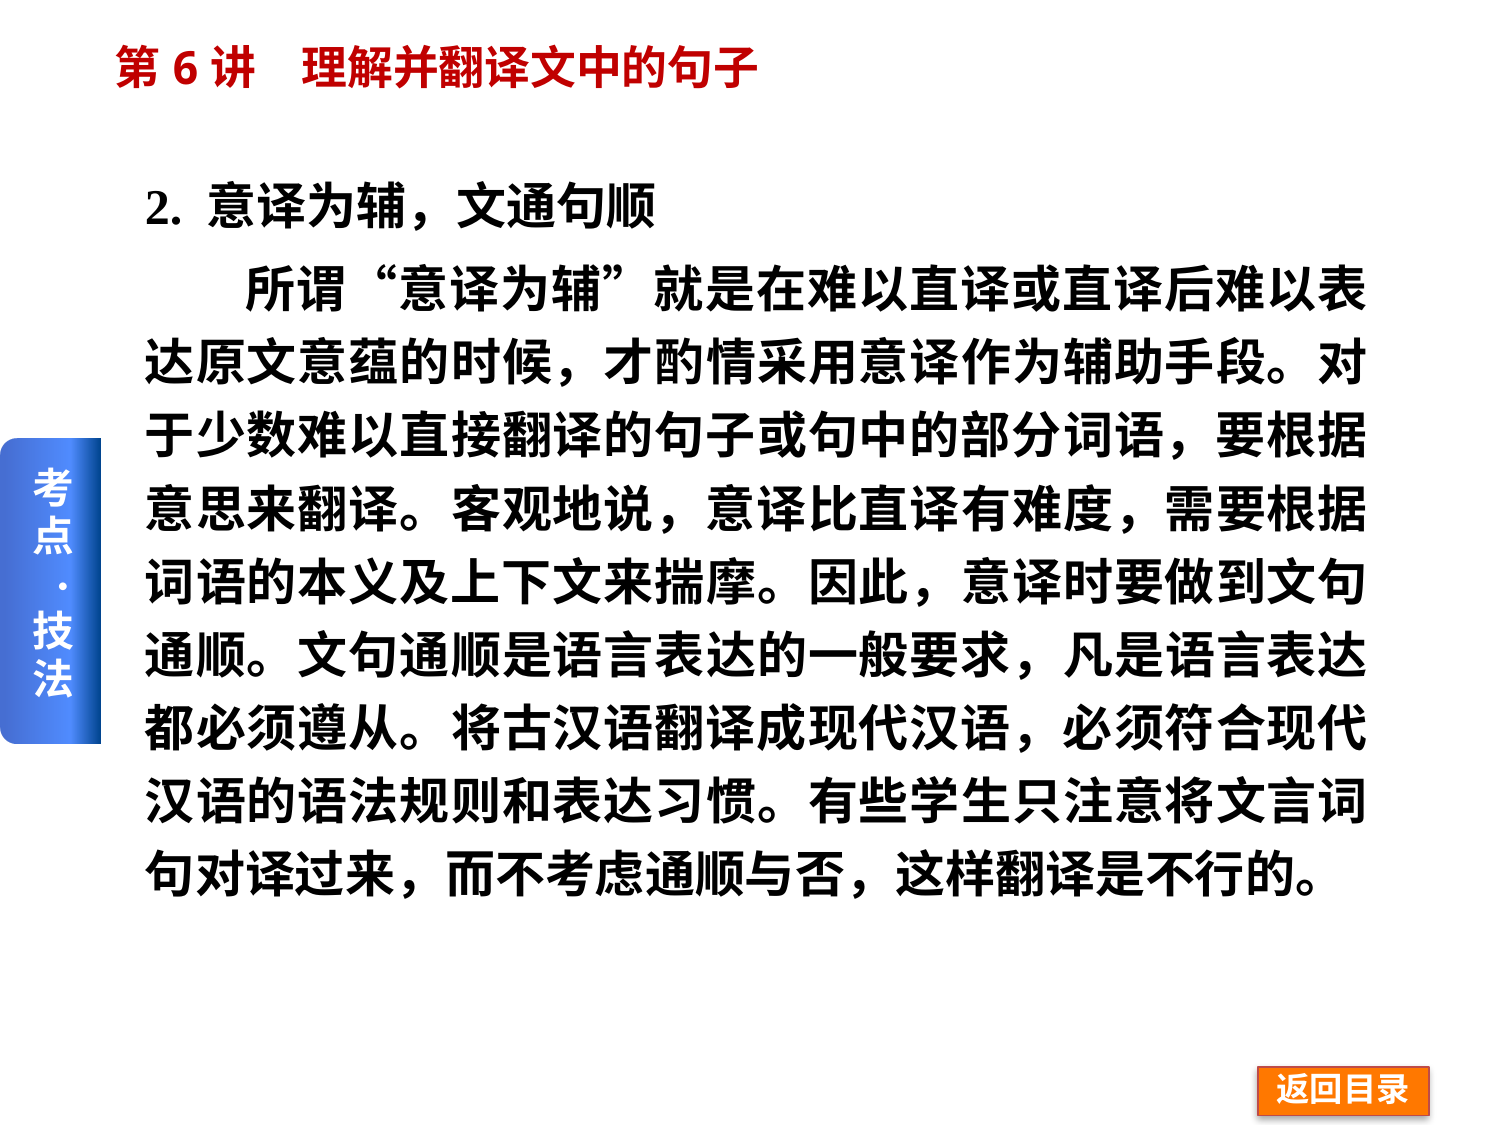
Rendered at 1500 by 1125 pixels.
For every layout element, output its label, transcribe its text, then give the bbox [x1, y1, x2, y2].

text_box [0, 438, 101, 764]
text_box 第6讲 理解并翻译文中的句子 [100, 27, 1199, 106]
list 2. 意译为辅，文通句顺 所谓“意译为辅”就是在难以直译或直译后难以表达原文意蕴的时候，才酌情采用意译作为辅助手段。对于少数难以直接翻译的句子或句中的部分词语，要根据意思来翻译。客观地说，意译比直译有难度，需要根据词语的本义及上下文来揣摩。因此，意译时要做到文句通顺。文句通顺是语言表达的一般要求，凡是语言表达都必须遵从。将古汉语翻译成现代汉语，必须符合现代汉语的语法规则和表达习惯。有些学生只注意将文言词句对译过来，而不考虑通顺与否，这样翻译是不行的。 [129, 153, 1383, 985]
text_box 返回目录 [1257, 1066, 1430, 1116]
